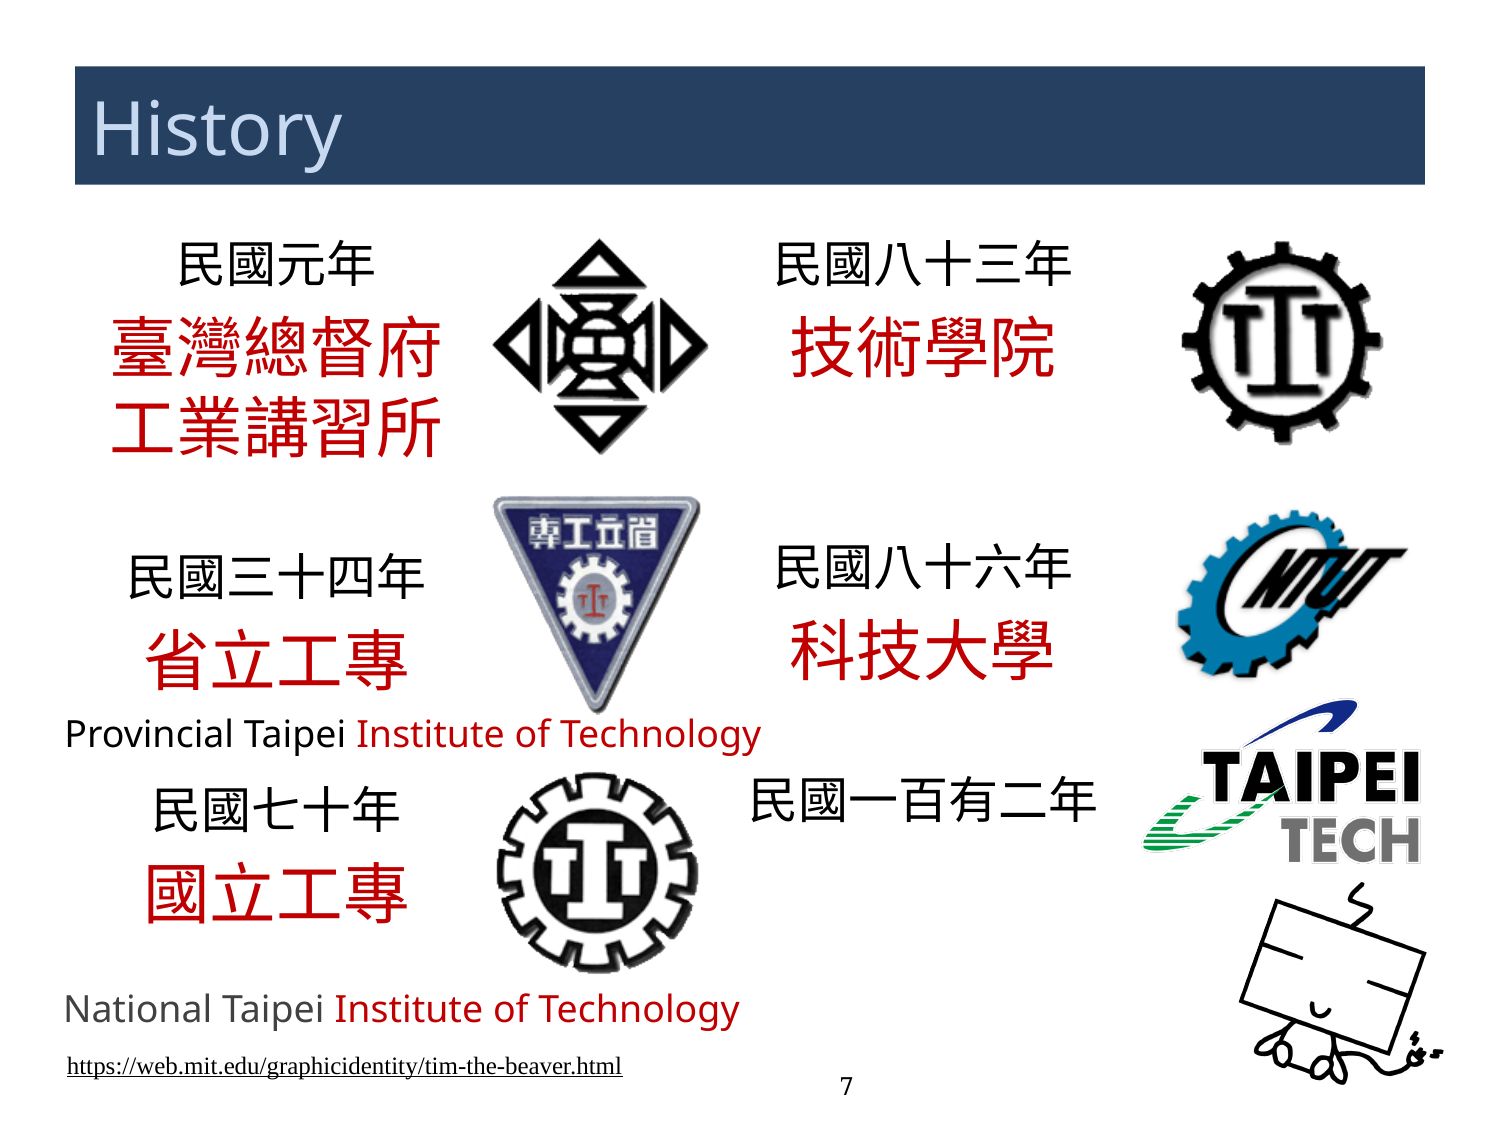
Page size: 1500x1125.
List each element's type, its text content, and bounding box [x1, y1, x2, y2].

title History [75, 66, 1425, 185]
text_box Provincial Taipei Institute of Technology [49, 702, 721, 763]
picture [478, 755, 713, 991]
picture [1124, 468, 1487, 1116]
text_box National Taipei Institute of Technology [48, 977, 721, 1038]
text_box https://web.mit.edu/graphicidentity/tim-the-beaver.html [52, 1042, 645, 1087]
picture [1163, 224, 1399, 460]
picture [479, 224, 715, 460]
list 民國元年 臺灣總督府工業講習所 民國三十四年 省立工專 民國七十年 國立工專 [75, 224, 479, 702]
text_box 民國八十三年 技術學院 民國八十六年 科技大學 民國一百有二年 [721, 224, 1125, 1038]
slide_number 7 [671, 1062, 1022, 1113]
list 民國元年 臺灣總督府工業講習所 民國三十四年 省立工專 民國七十年 國立工專 [75, 763, 472, 977]
picture [479, 479, 715, 715]
